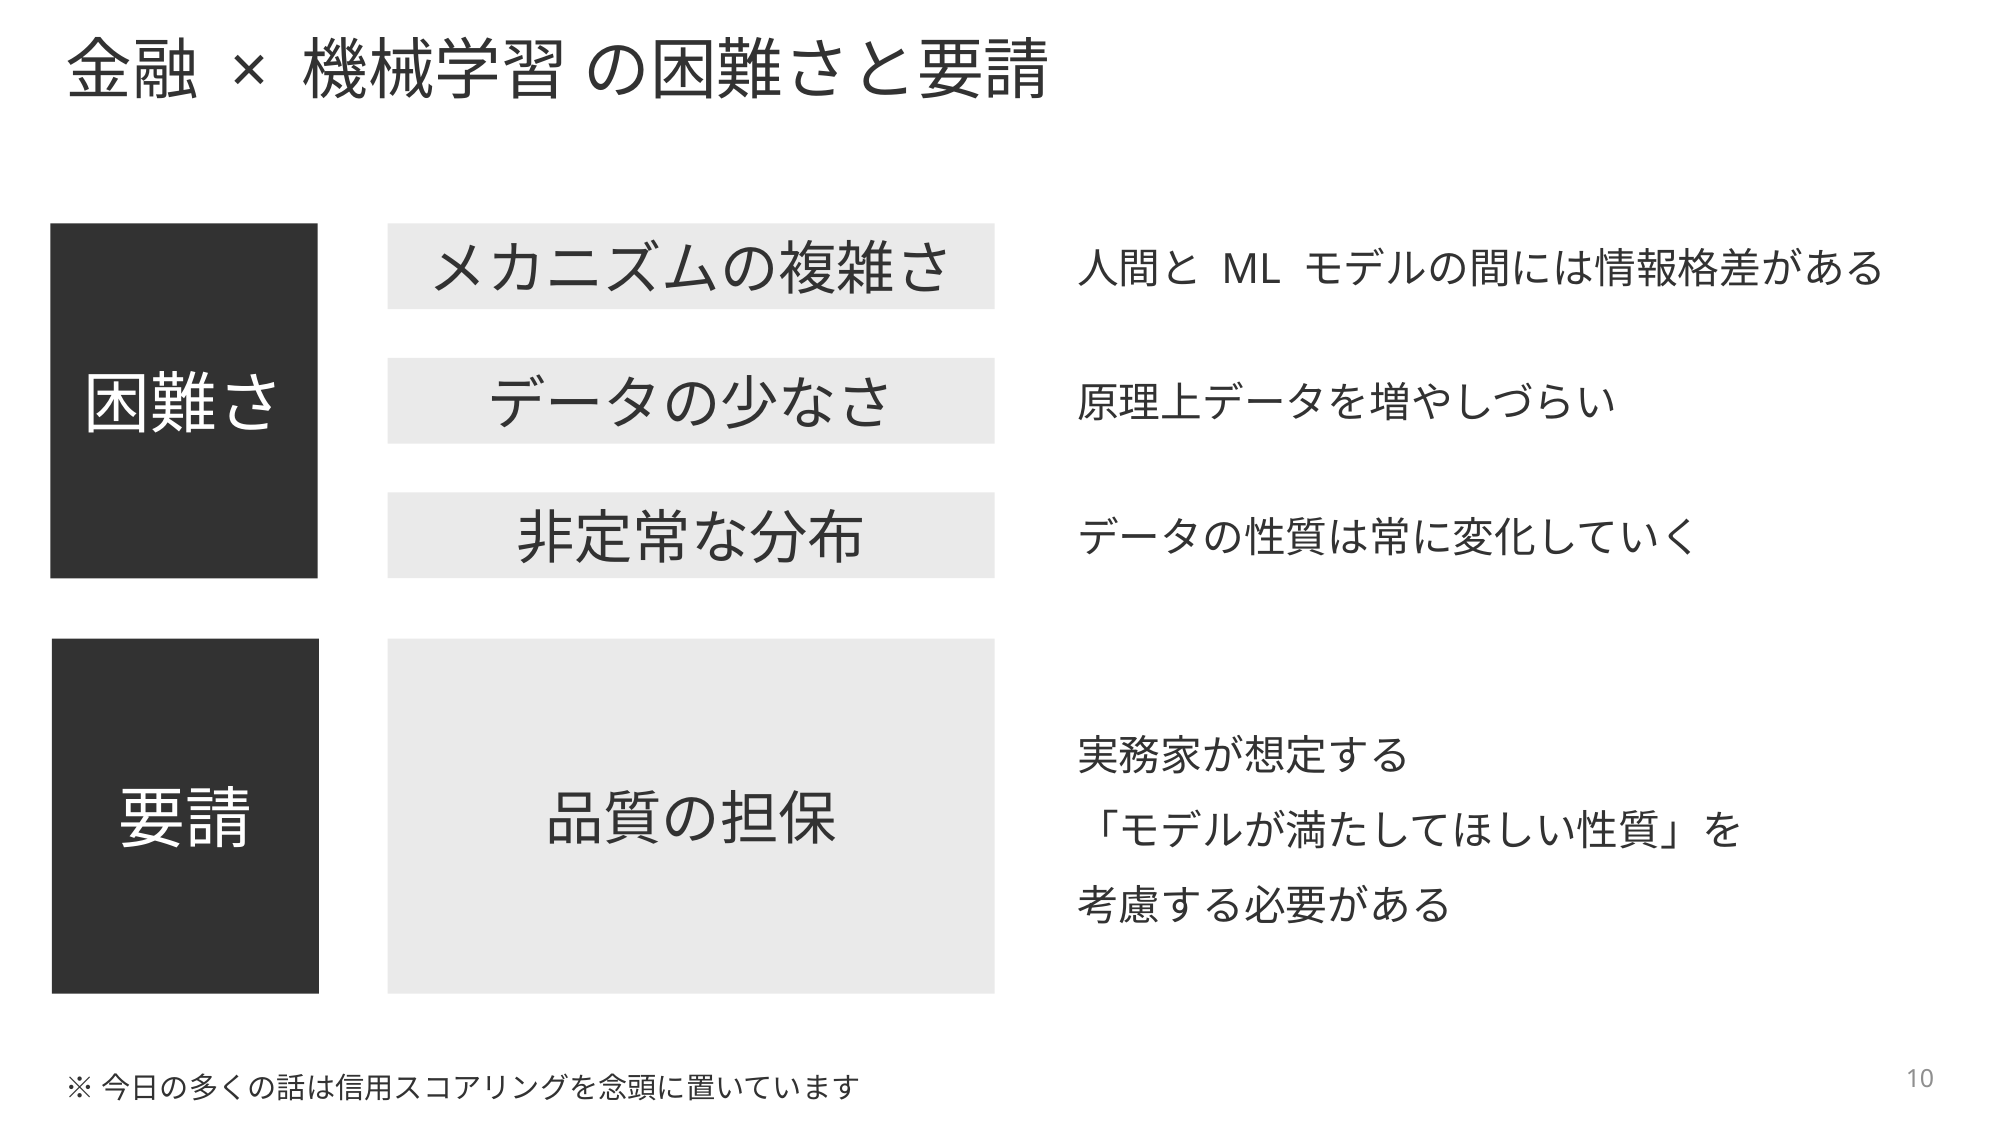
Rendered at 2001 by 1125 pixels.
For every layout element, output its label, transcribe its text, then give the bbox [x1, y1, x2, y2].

text_box 原理上データを増やしづらい [1062, 357, 1910, 444]
text_box 非定常な分布 [387, 492, 995, 579]
text_box データの性質は常に変化していく [1062, 492, 1910, 579]
text_box データの少なさ [387, 357, 995, 444]
text_box ※今日の多くの話は信用スコアリングを念頭に置いています [50, 1061, 1124, 1112]
text_box 要請 [51, 638, 319, 994]
text_box メカニズムの複雑さ [387, 223, 995, 310]
text_box 品質の担保 [387, 638, 995, 994]
text_box 困難さ [50, 223, 318, 579]
text_box 実務家が想定する 「モデルが満たしてほしい性質」を 考慮する必要がある [1062, 638, 1910, 994]
title 金融 × 機械学習 の困難さと要請 [50, 29, 1950, 116]
slide_number 10 [1412, 1056, 1950, 1103]
text_box 人間と ML モデルの間には情報格差がある [1062, 223, 1910, 310]
